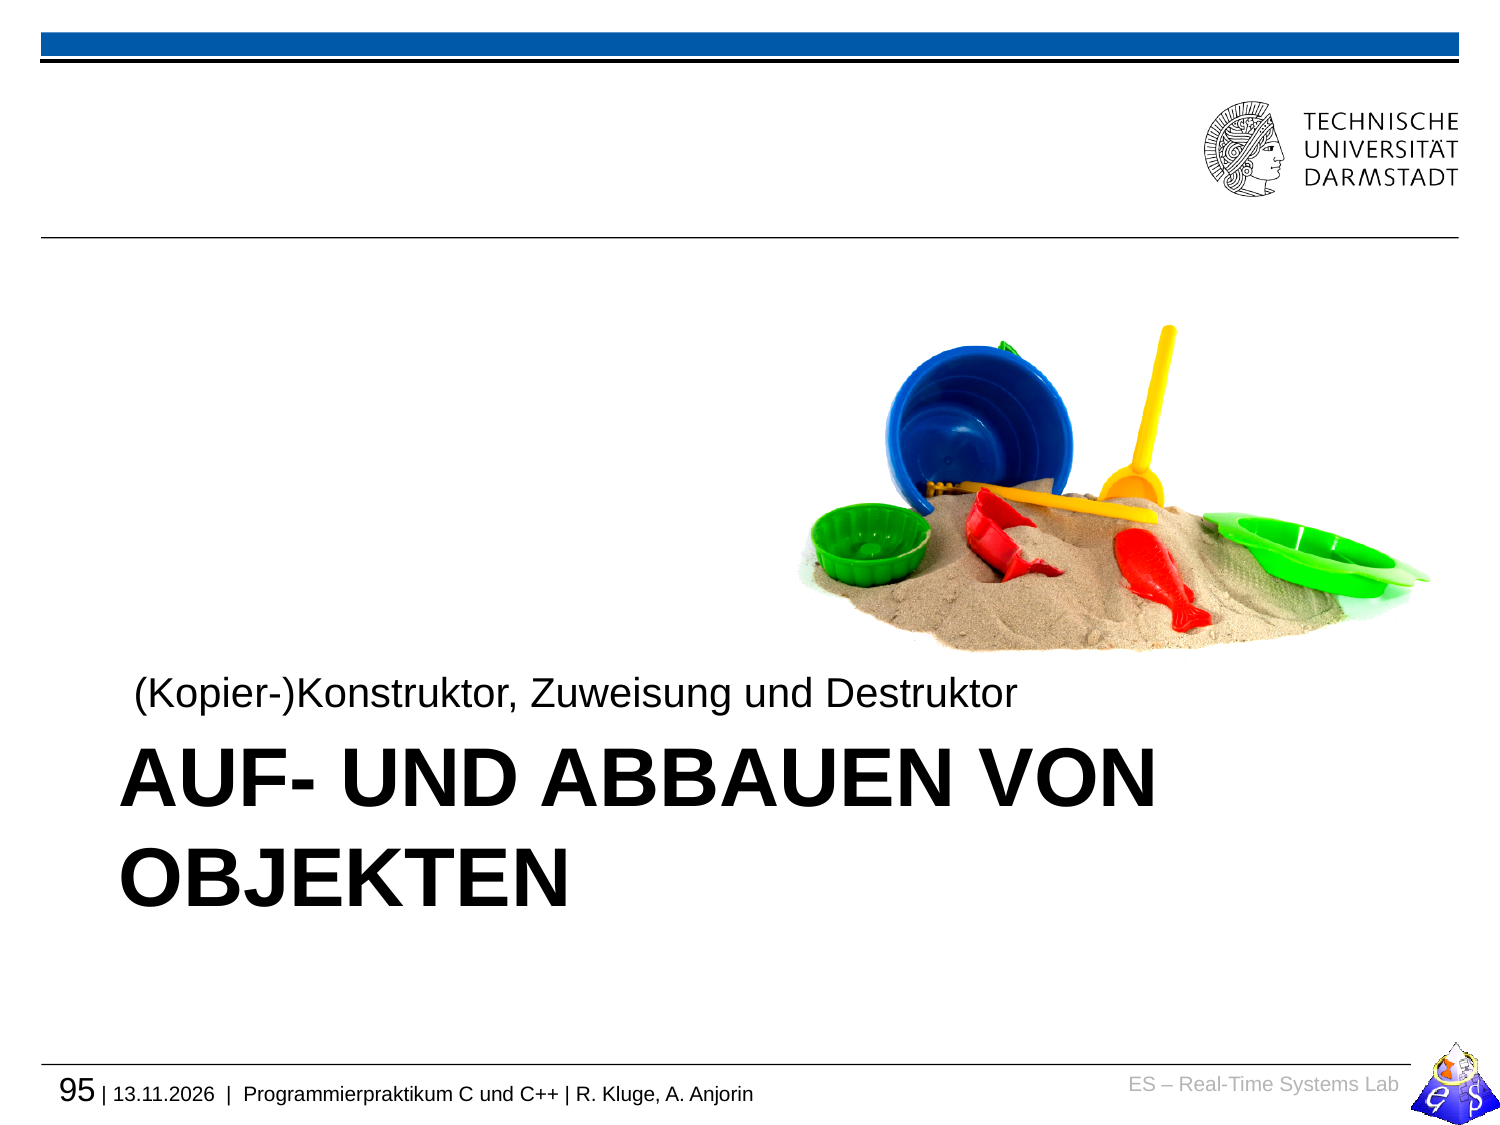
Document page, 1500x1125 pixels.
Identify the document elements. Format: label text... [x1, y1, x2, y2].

picture [1411, 1041, 1500, 1125]
list (Kopier-)Konstruktor, Zuweisung und Destruktor [118, 476, 1394, 723]
title Auf- und Abbauen von Objekten [118, 723, 1394, 947]
picture [755, 219, 1466, 691]
picture [1175, 84, 1483, 214]
